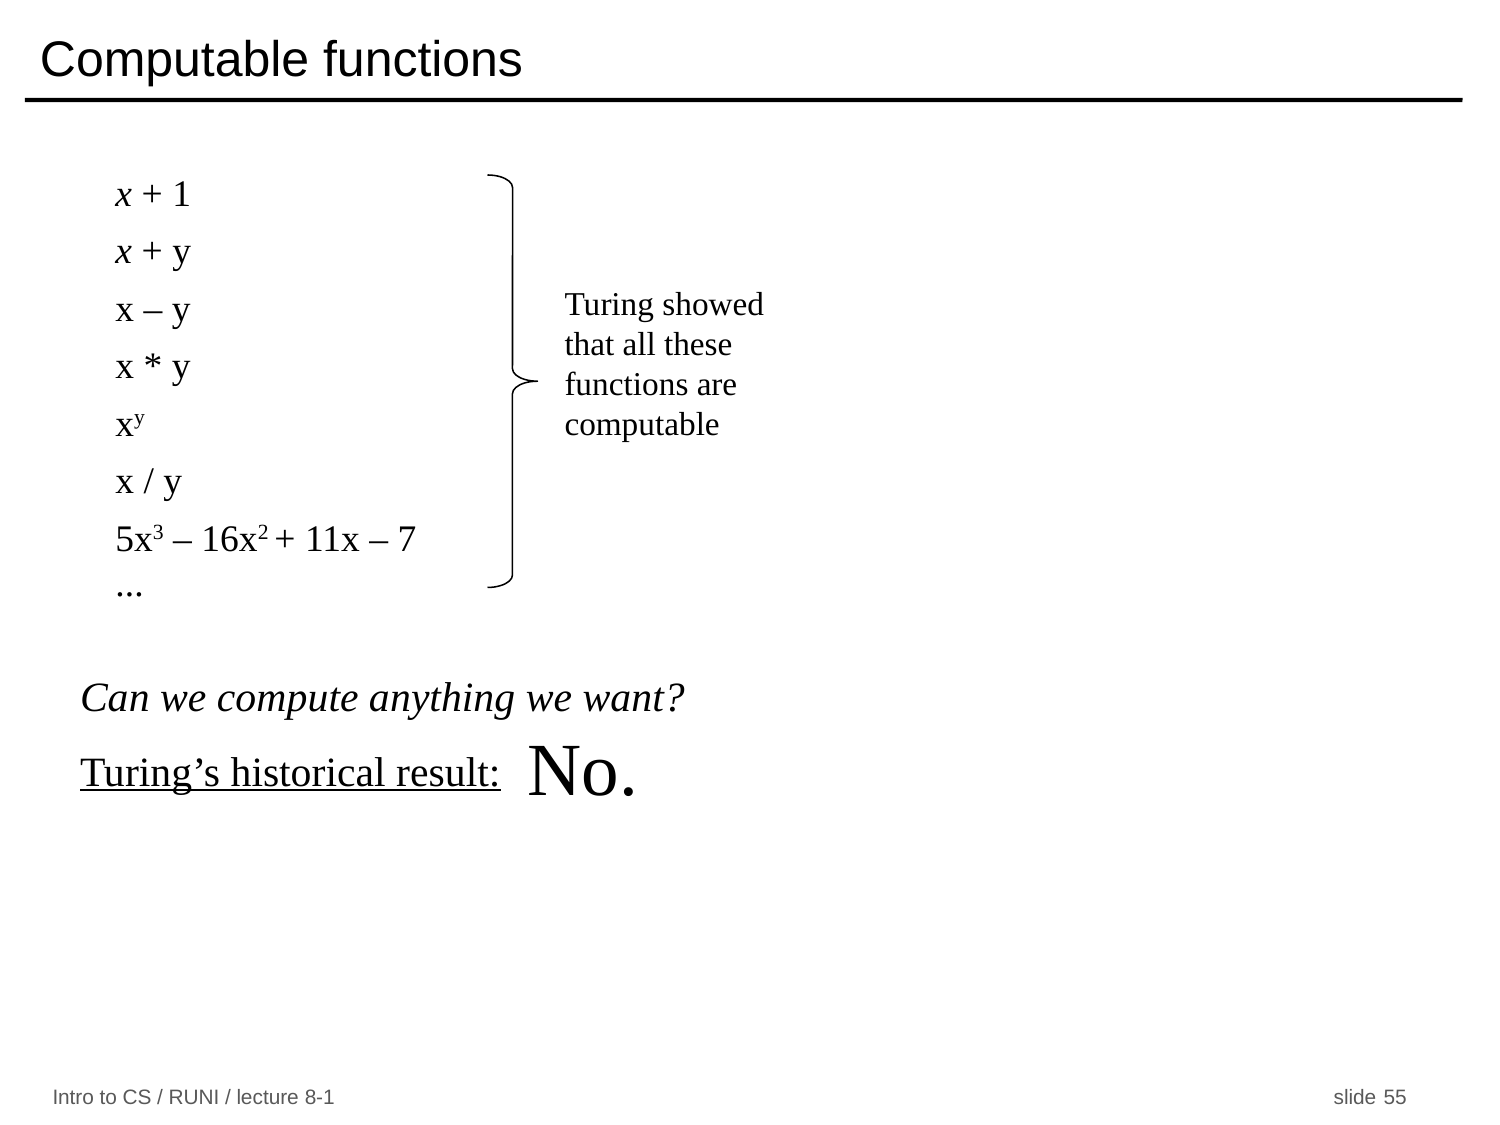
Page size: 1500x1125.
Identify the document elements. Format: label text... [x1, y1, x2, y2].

title Computable functions [24, 12, 1463, 100]
text_box Turing showed that all these functions are computable [549, 274, 788, 450]
text_box No. [512, 712, 700, 913]
text_box x + 1 x + y x – y x * y xy x / y 5x3 – 16x2 + 11x – 7 ... [100, 160, 573, 662]
text_box Can we compute anything we want? Turing’s historical result: [64, 662, 1450, 1100]
text_box [487, 174, 538, 588]
